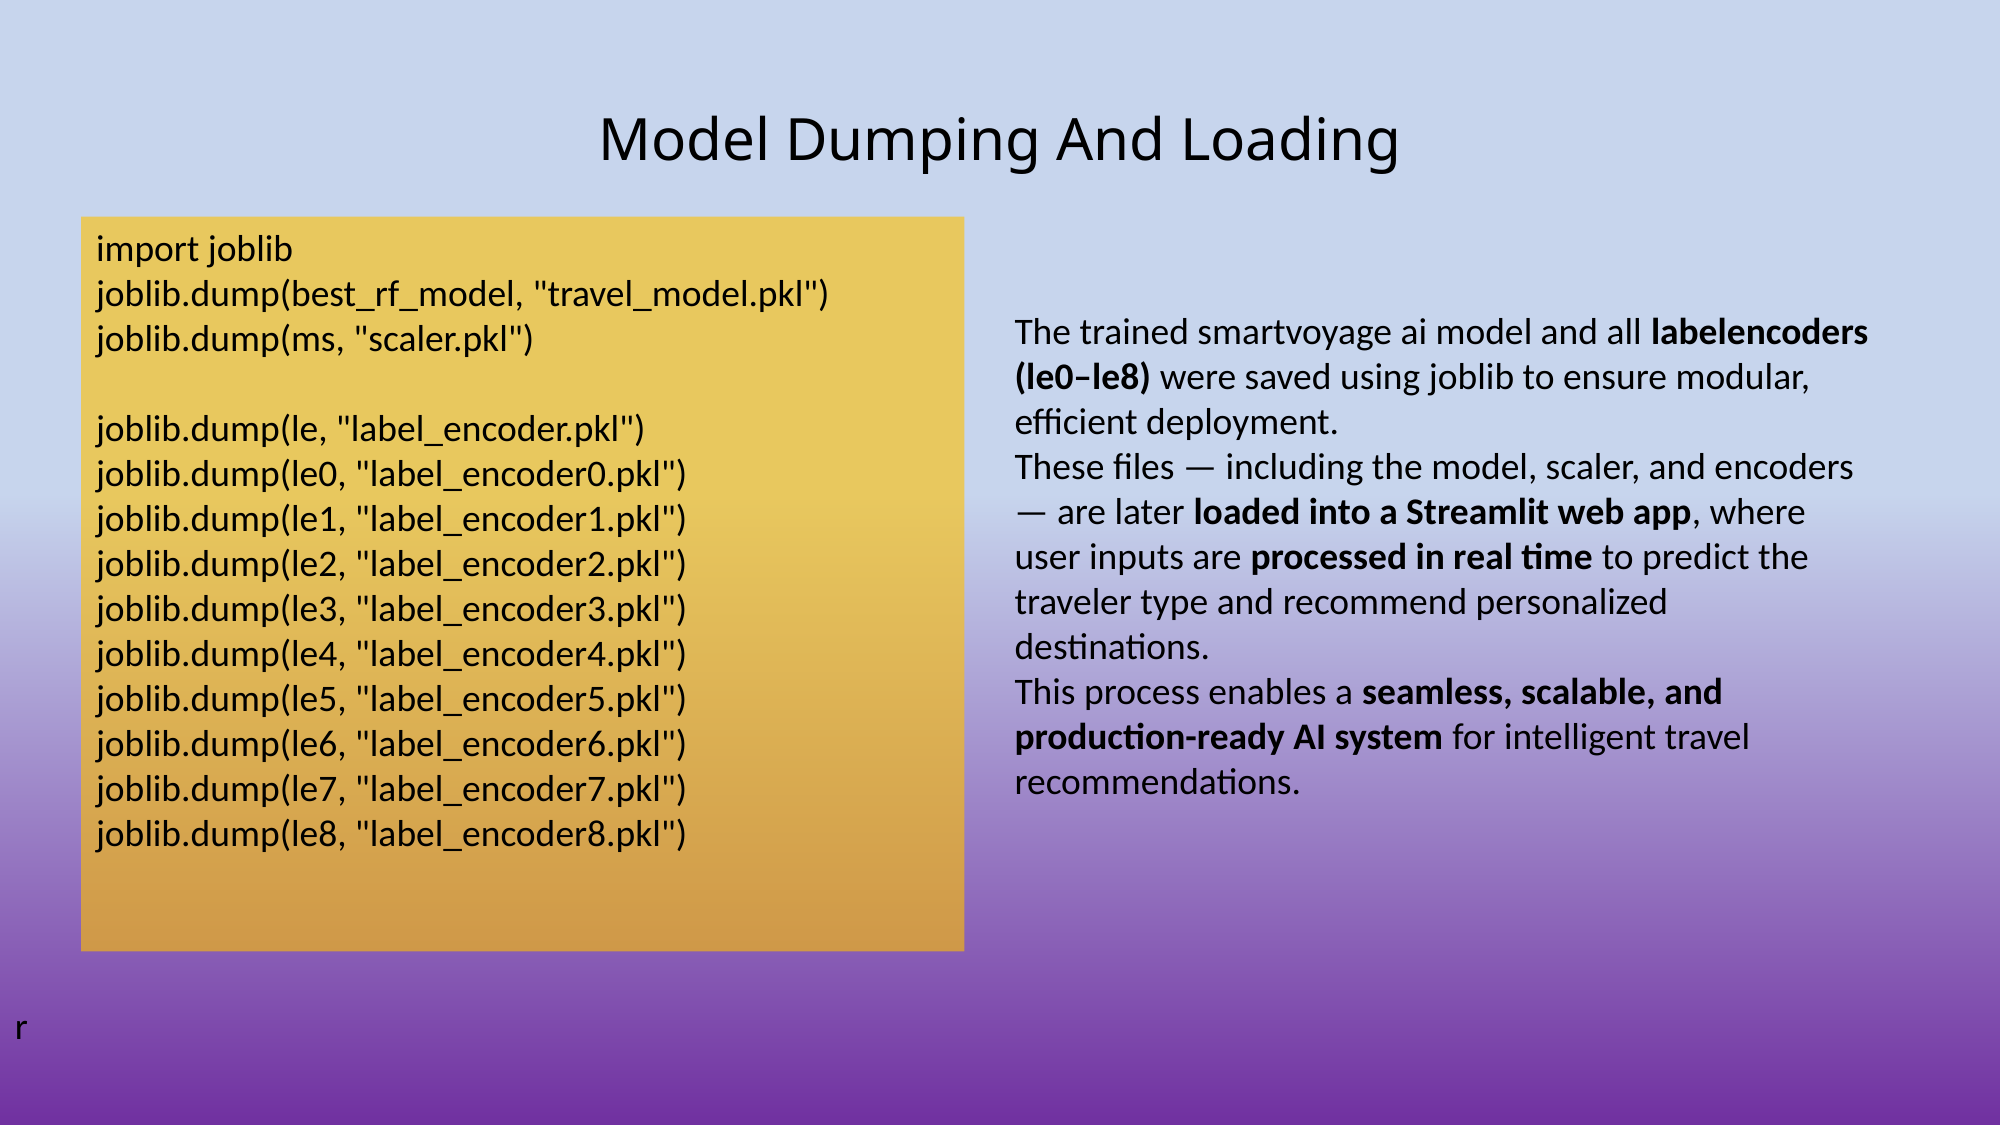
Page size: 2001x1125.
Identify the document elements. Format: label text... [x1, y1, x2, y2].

text_box r [0, 994, 1672, 1055]
text_box import joblib joblib.dump(best_rf_model, "travel_model.pkl") joblib.dump(ms, "scaler.pkl") joblib.dump(le, "label_encoder.pkl") joblib.dump(le0, "label_encoder0.pkl") joblib.dump(le1, "label_encoder1.pkl") joblib.dump(le2, "label_encoder2.pkl") joblib.dump(le3, "label_encoder3.pkl") joblib.dump(le4, "label_encoder4.pkl") joblib.dump(le5, "label_encoder5.pkl") joblib.dump(le6, "label_encoder6.pkl") joblib.dump(le7, "label_encoder7.pkl") joblib.dump(le8, "label_encoder8.pkl") [81, 216, 965, 952]
text_box The trained smartvoyage ai model and all labelencoders (le0–le8) were saved using joblib to ensure modular, efficient deployment. These files — including the model, scaler, and encoders — are later loaded into a Streamlit web app, where user inputs are processed in real time to predict the traveler type and recommend personalized destinations. This process enables a seamless, scalable, and production-ready AI system for intelligent travel recommendations. [999, 299, 1884, 810]
text_box Model Dumping And Loading [221, 95, 1779, 180]
